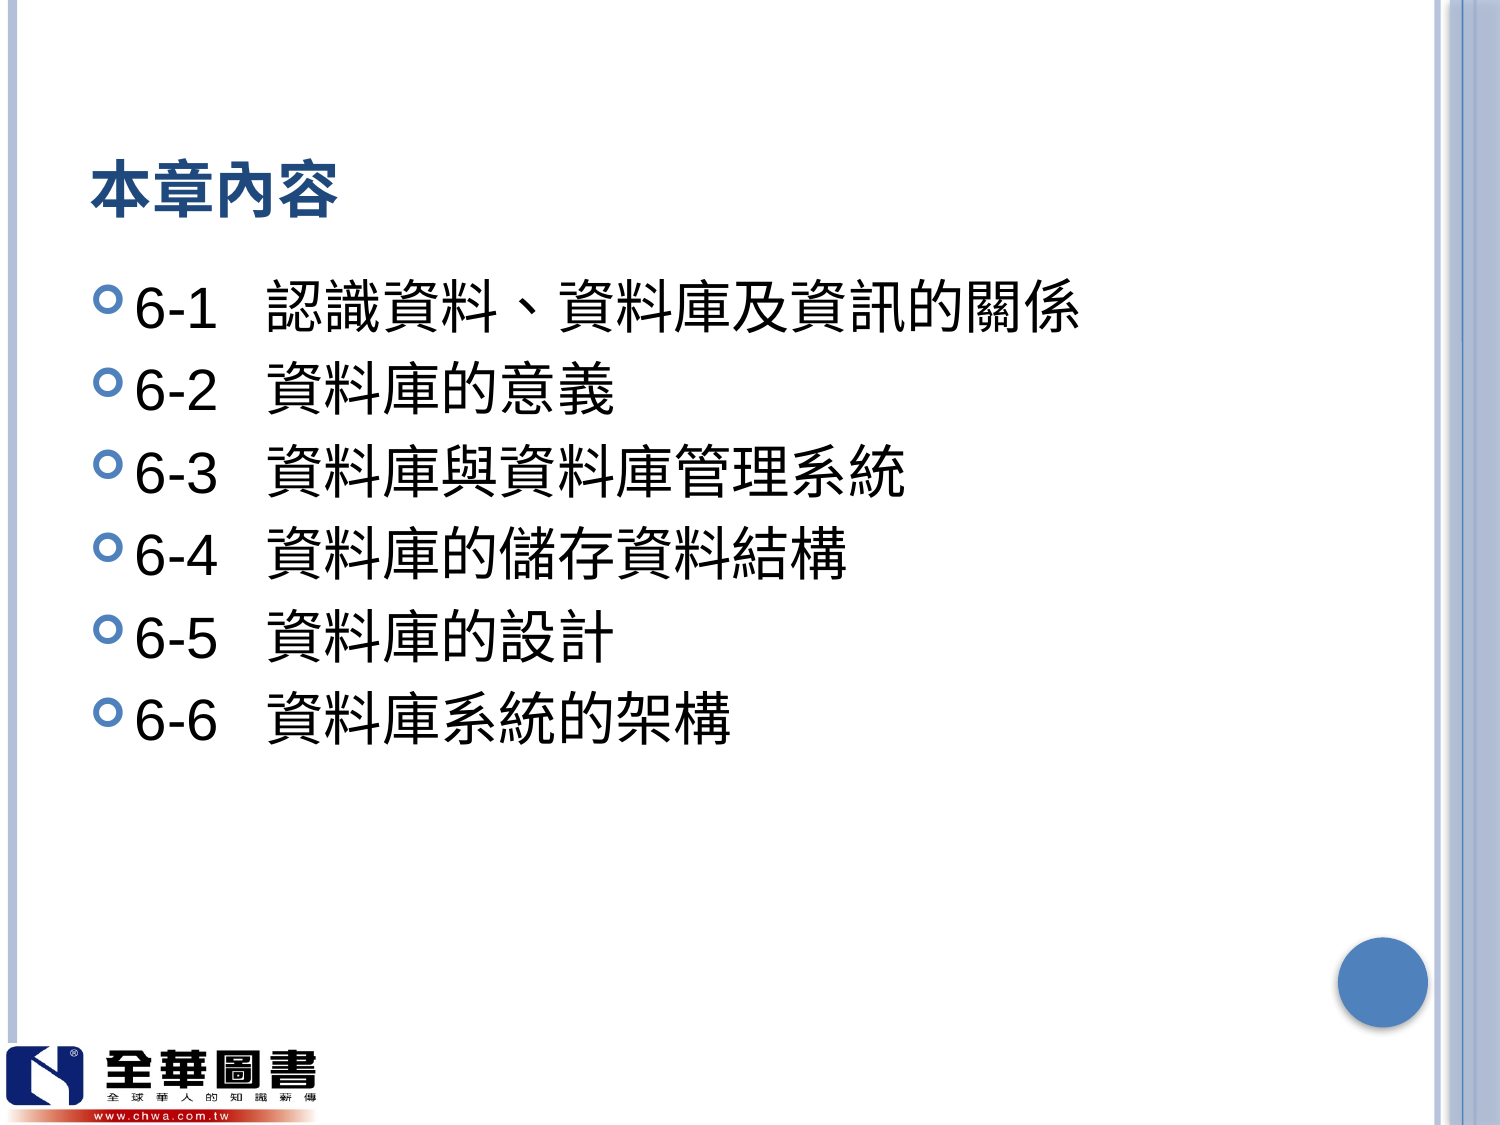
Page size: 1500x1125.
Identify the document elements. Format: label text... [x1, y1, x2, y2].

picture [0, 1043, 322, 1125]
title 本章內容 [75, 45, 1300, 233]
list 6-1 認識資料、資料庫及資訊的關係 6-2 資料庫的意義 6-3 資料庫與資料庫管理系統 6-4 資料庫的儲存資料結構 6-5 資料庫的設計 6-6 資料庫系統的架構 [75, 262, 1300, 1062]
